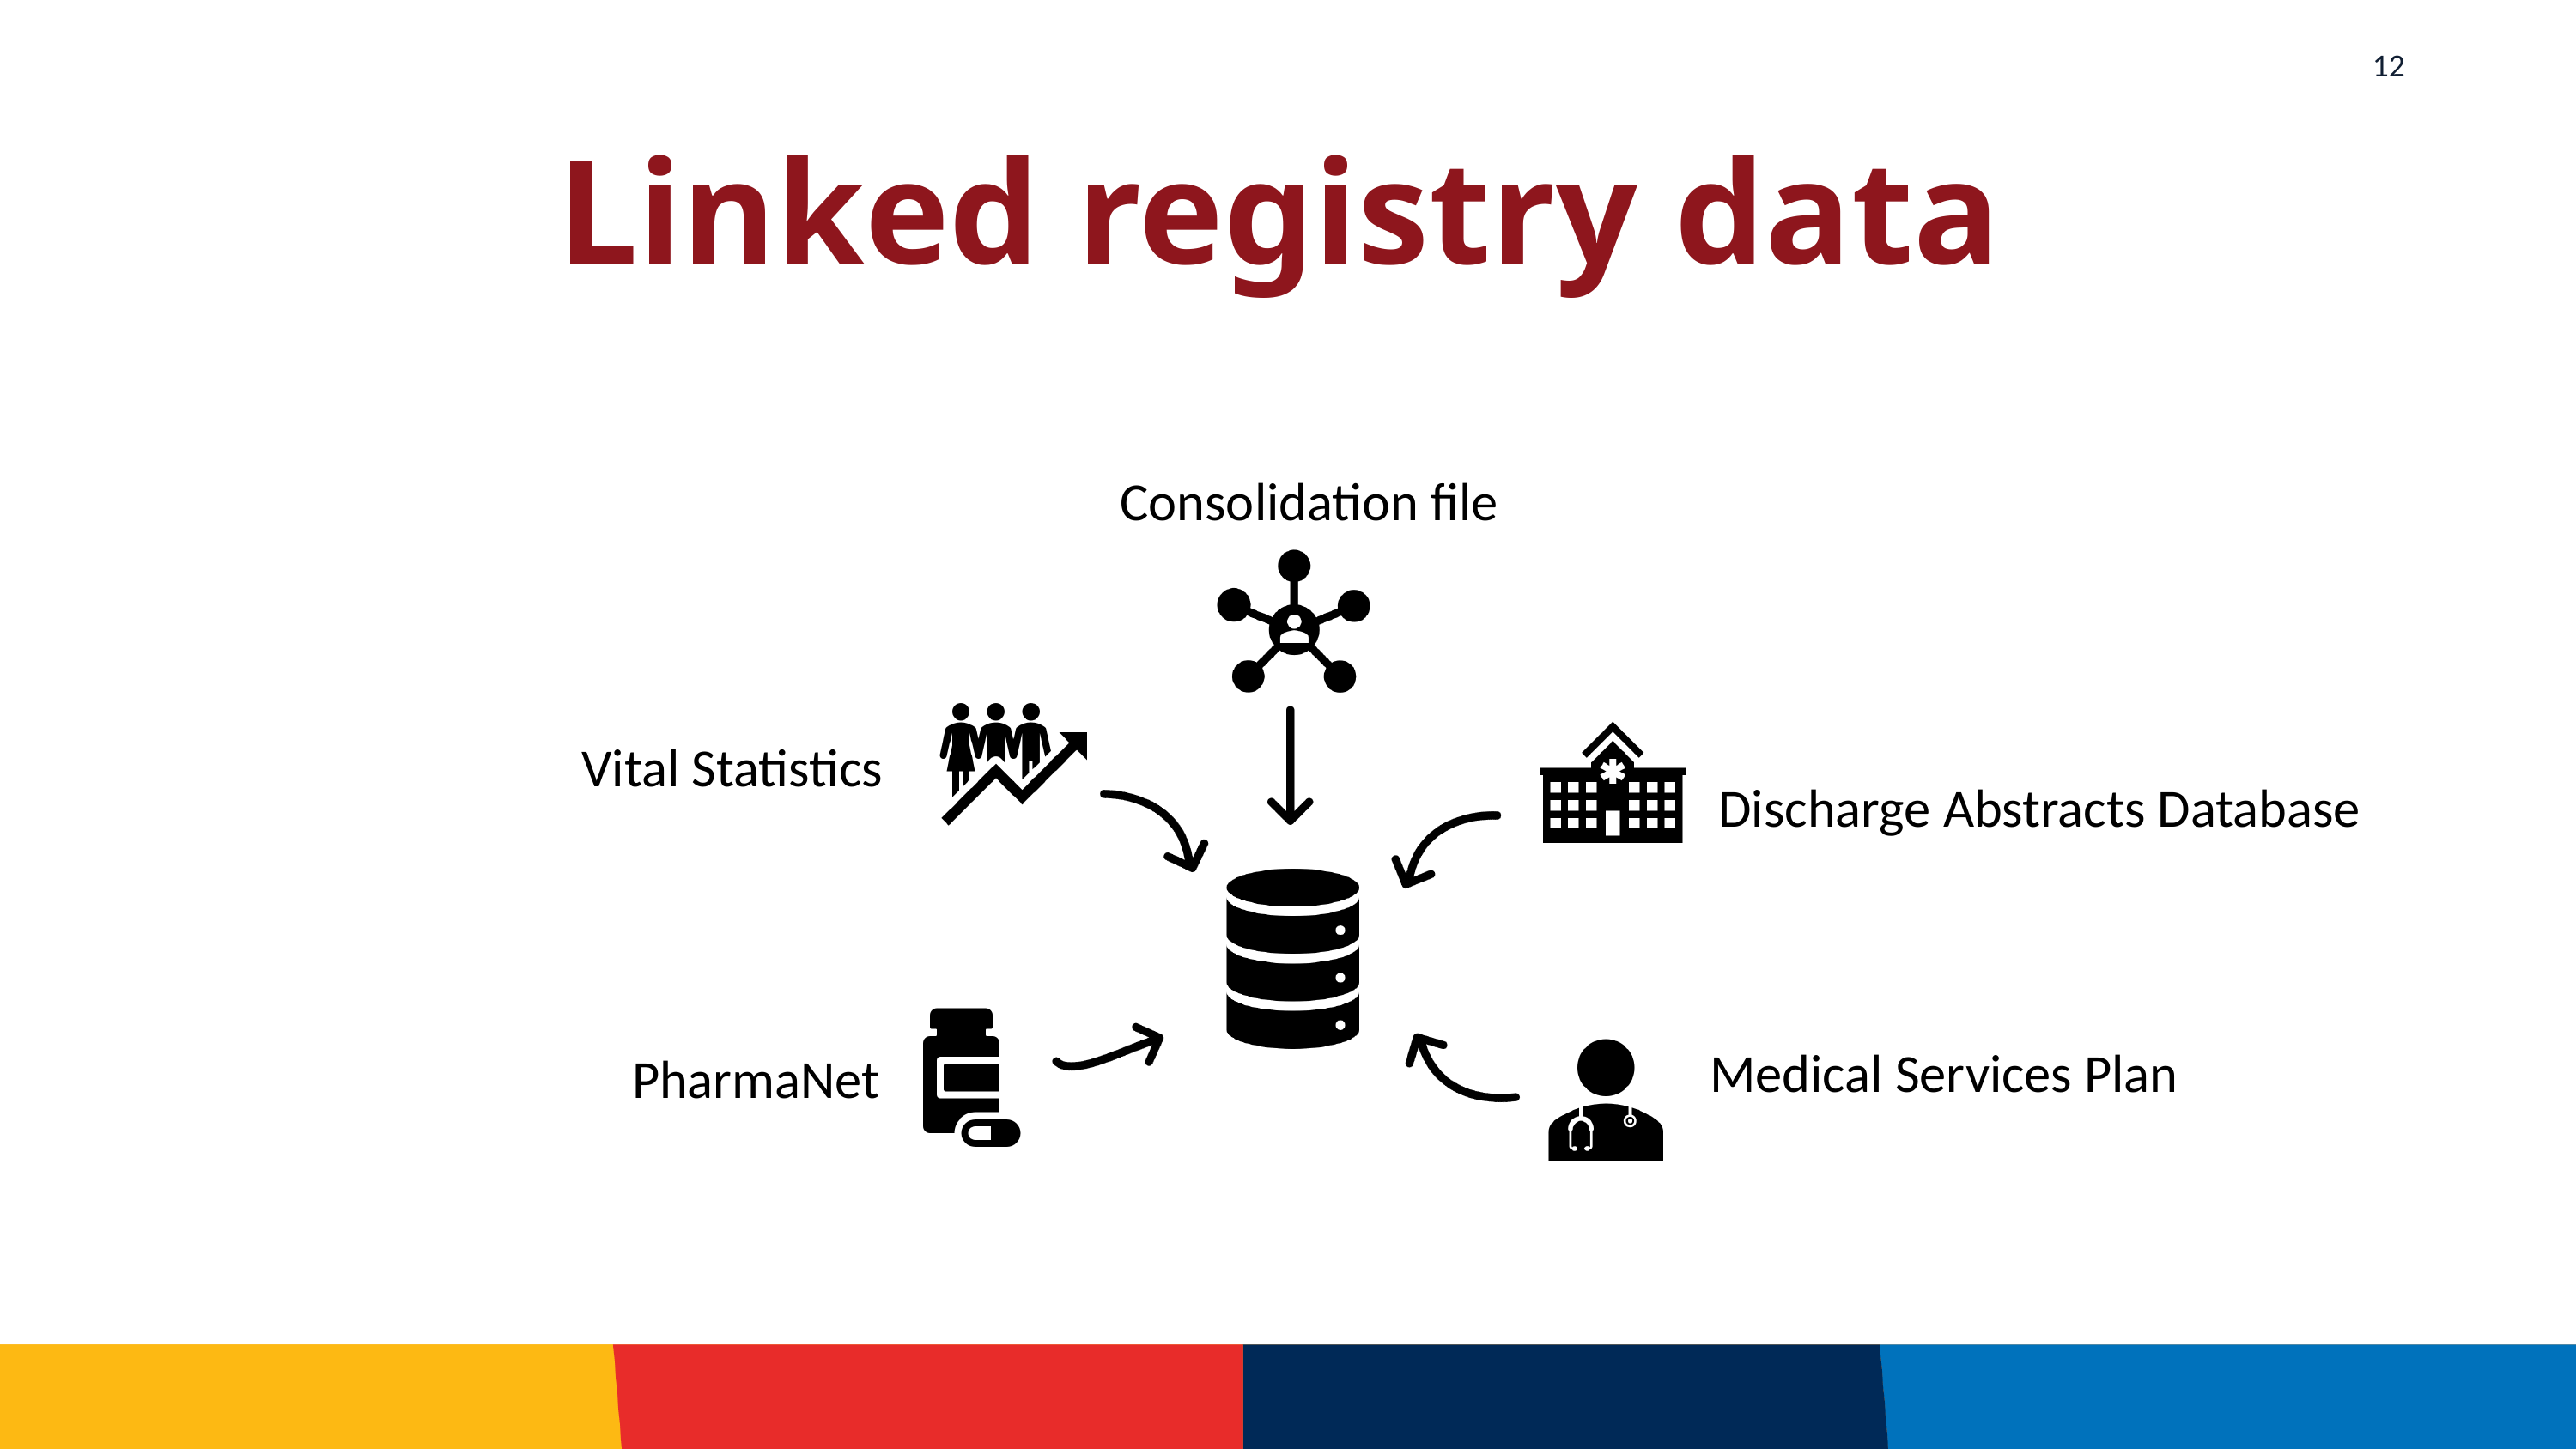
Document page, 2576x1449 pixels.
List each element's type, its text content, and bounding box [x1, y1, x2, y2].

text_box 12 [2360, 38, 2438, 78]
title Linked registry data [144, 148, 2414, 303]
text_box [568, 460, 2408, 1185]
picture [0, 0, 2576, 1449]
